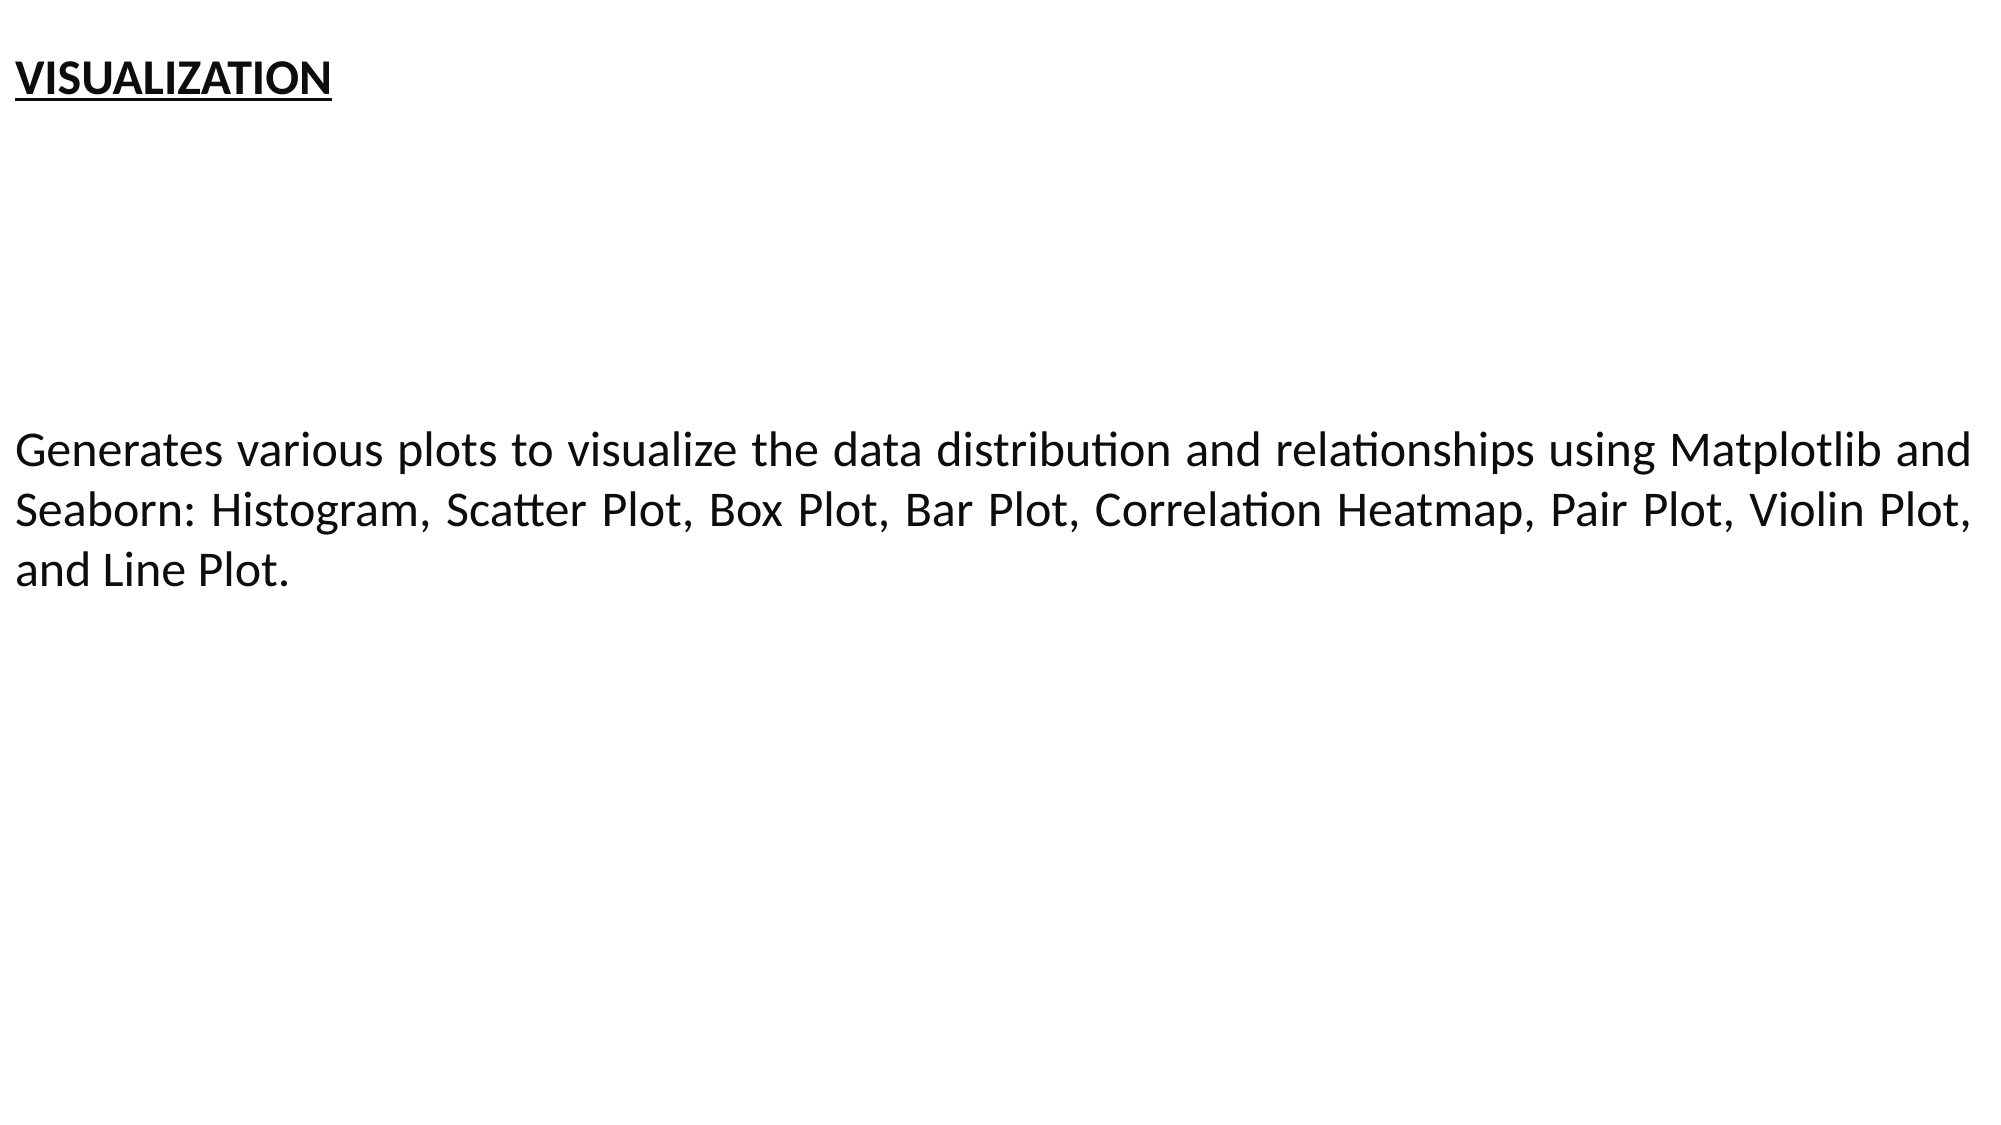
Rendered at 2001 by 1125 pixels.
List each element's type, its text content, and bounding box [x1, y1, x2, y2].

title VISUALIZATION [0, 0, 2000, 113]
list Generates various plots to visualize the data distribution and relationships using Matplotlib and Seaborn: Histogram, Scatter Plot, Box Plot, Bar Plot, Correlation Heatmap, Pair Plot, Violin Plot, and Line Plot. [0, 210, 1989, 864]
